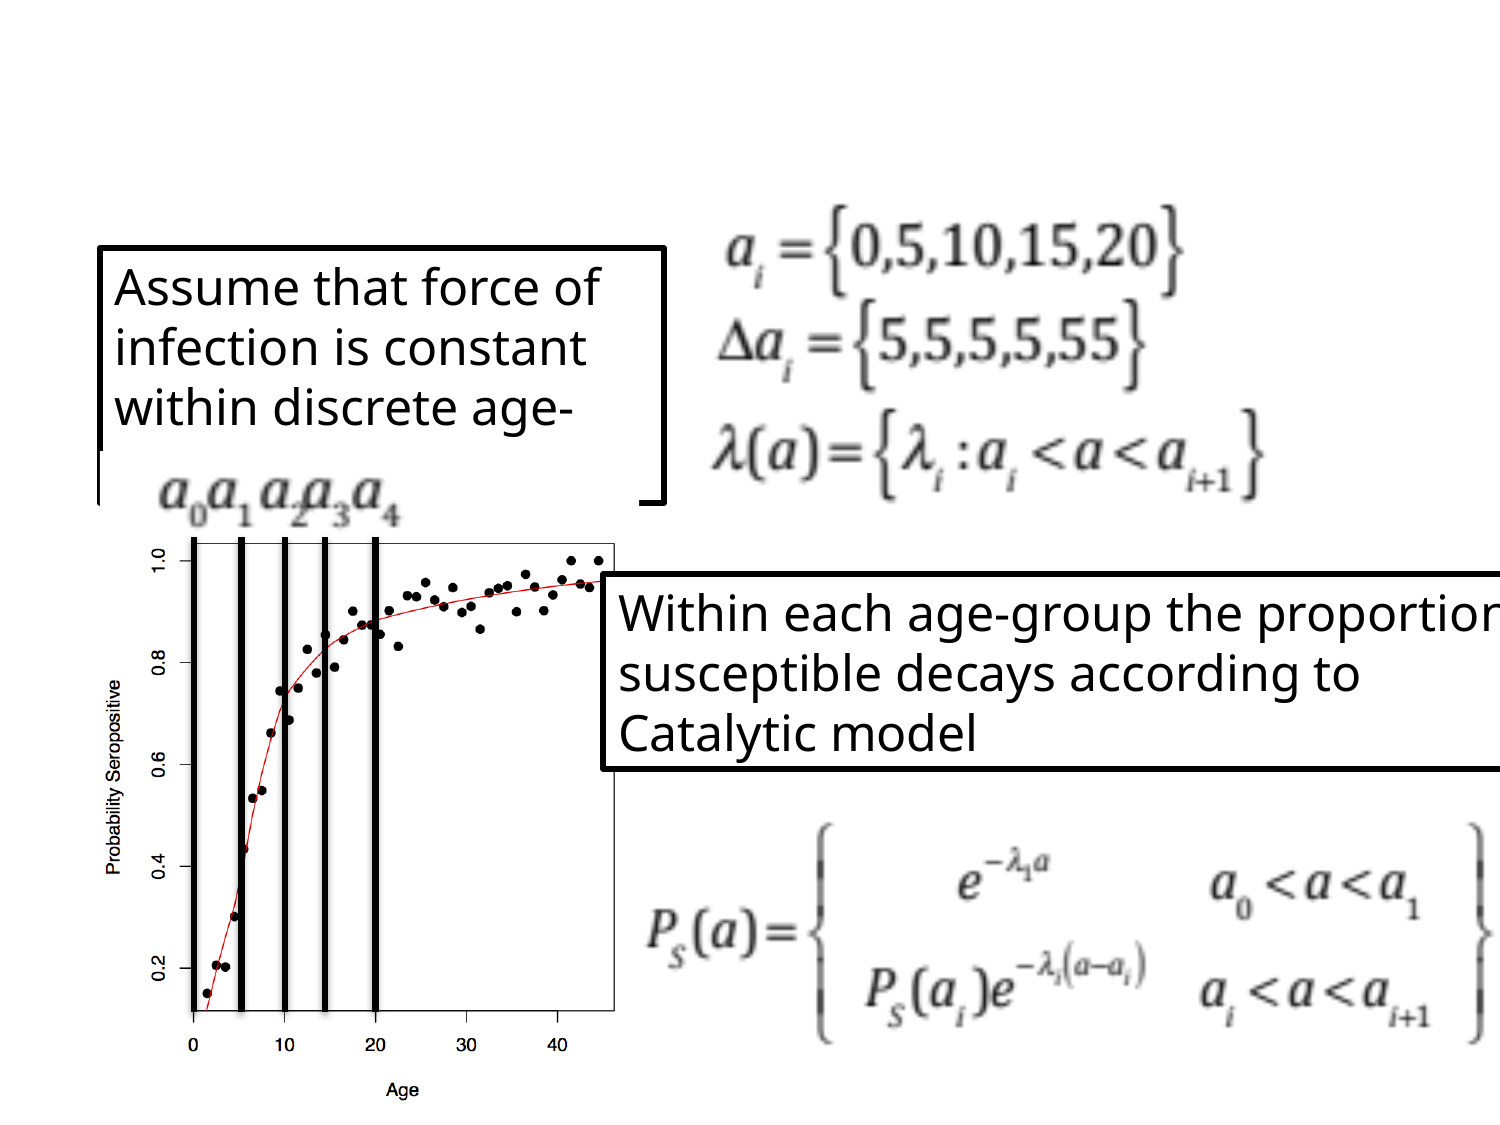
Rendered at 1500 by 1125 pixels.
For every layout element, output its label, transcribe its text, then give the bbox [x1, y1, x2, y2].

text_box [718, 191, 1189, 305]
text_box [638, 810, 1499, 1049]
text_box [345, 439, 406, 1012]
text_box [152, 439, 213, 1013]
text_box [213, 439, 253, 1013]
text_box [703, 395, 1272, 509]
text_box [709, 285, 1150, 399]
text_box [254, 439, 295, 1012]
text_box Assume that force of infection is constant within discrete age-groups [99, 248, 664, 503]
picture [99, 451, 640, 1125]
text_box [296, 439, 344, 1013]
text_box Within each age-group the proportion susceptible decays according to Catalytic model [643, 572, 1500, 771]
